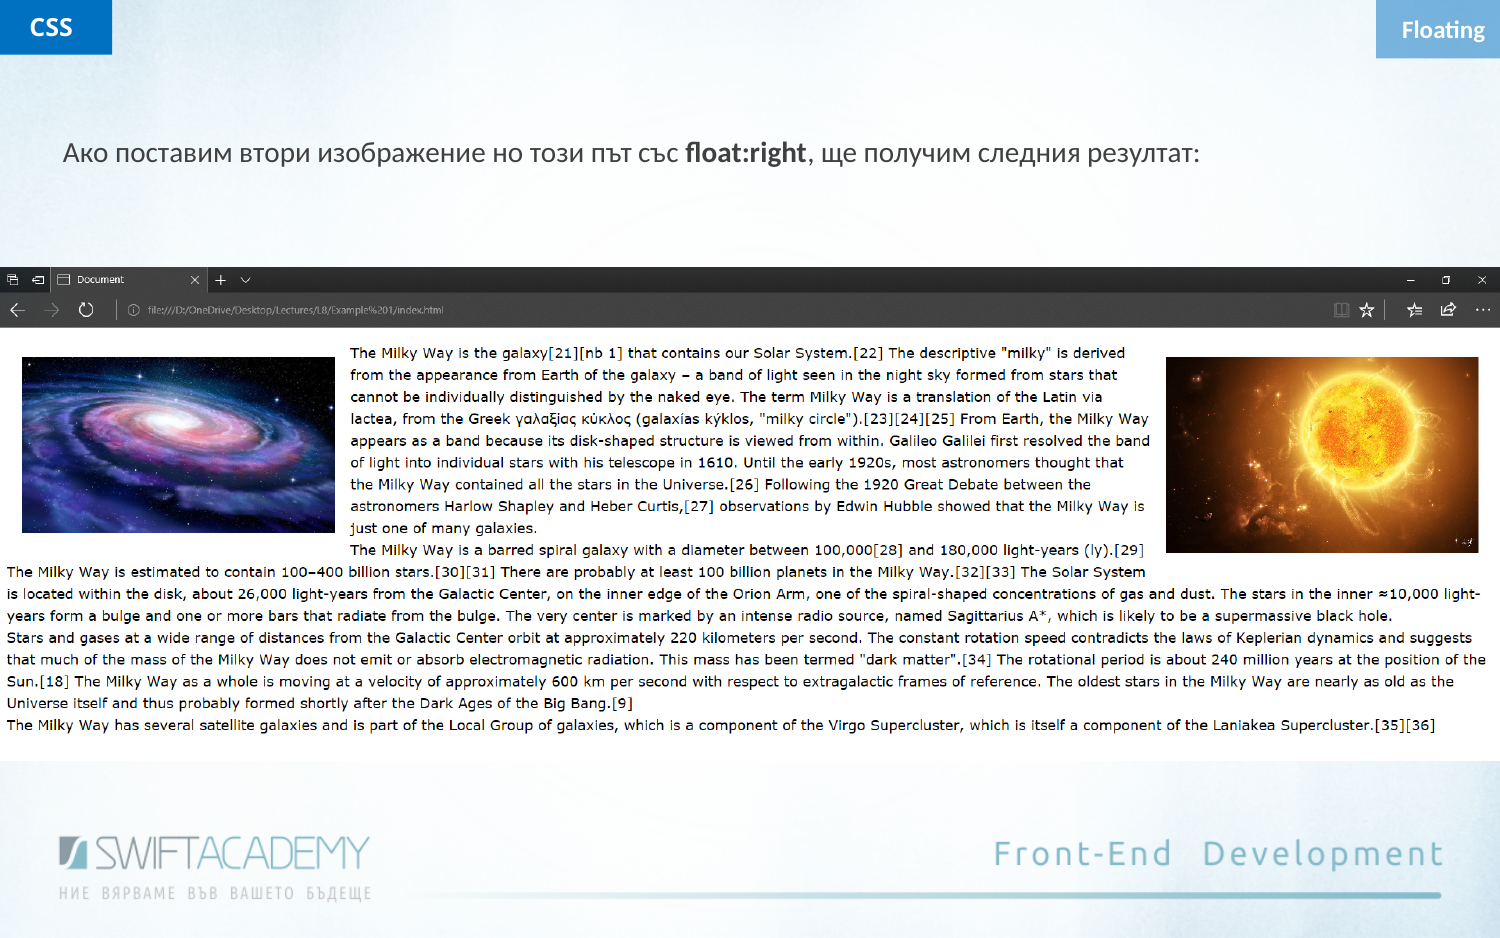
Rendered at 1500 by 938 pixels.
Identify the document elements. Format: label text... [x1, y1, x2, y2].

text_box Ако поставим втори изображение но този път със float:right, ще получим следния резултат: [48, 126, 1452, 176]
text_box [0, 0, 113, 56]
text_box [1375, 0, 1500, 59]
text_box CSS [14, 4, 101, 49]
text_box Floating [1376, 6, 1500, 52]
picture [0, 267, 1500, 761]
